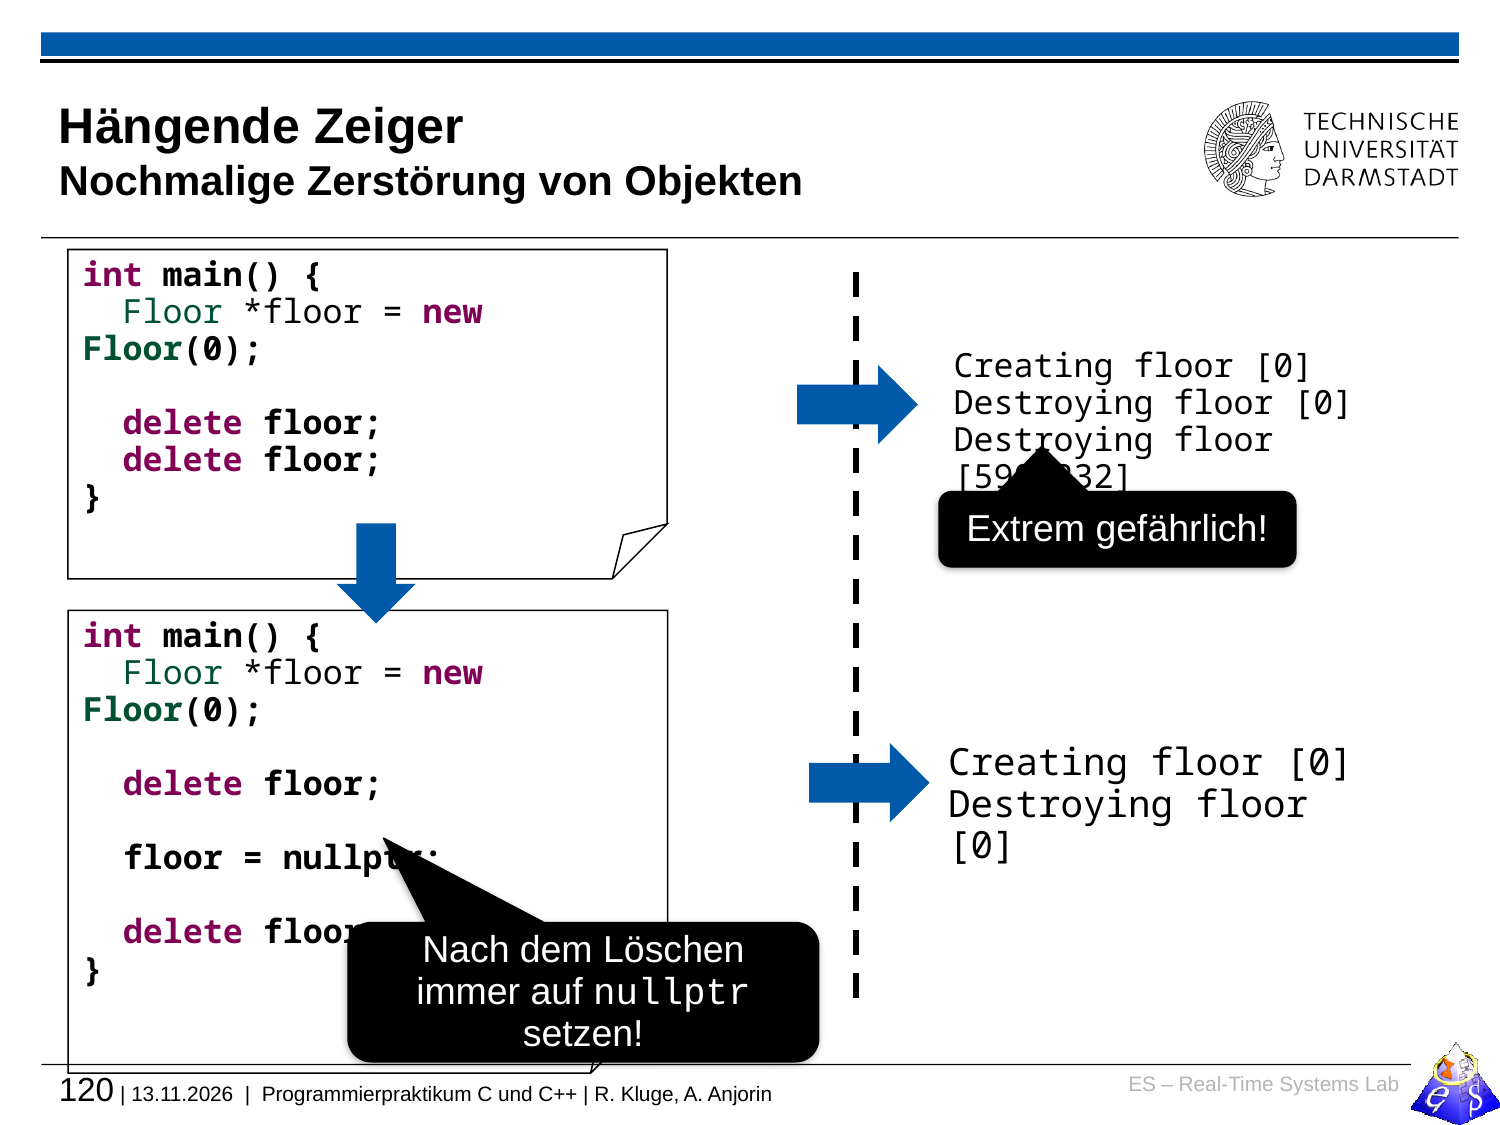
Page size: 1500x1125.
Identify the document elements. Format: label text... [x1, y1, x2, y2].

text_box Creating floor [0] Destroying floor [0] [933, 734, 1403, 875]
text_box Creating floor [0] Destroying floor [0] Destroying floor [5903232] [939, 340, 1483, 504]
text_box int main() { Floor *floor = new Floor(0); delete floor; floor = nullptr; delete floor; } [68, 610, 668, 1074]
text_box [336, 523, 416, 624]
text_box Nach dem Löschen immer auf nullptr setzen! [347, 837, 820, 1063]
text_box [797, 384, 851, 425]
text_box int main() { Floor *floor = new Floor(0); delete floor; delete floor; } [67, 249, 668, 579]
text_box [809, 762, 851, 803]
text_box [860, 742, 930, 823]
text_box Extrem gefährlich! [938, 445, 1297, 568]
picture [1187, 84, 1483, 214]
title Hängende Zeiger Nochmalige Zerstörung von Objekten [58, 80, 1187, 218]
text_box [860, 364, 918, 445]
picture [1411, 1041, 1500, 1125]
